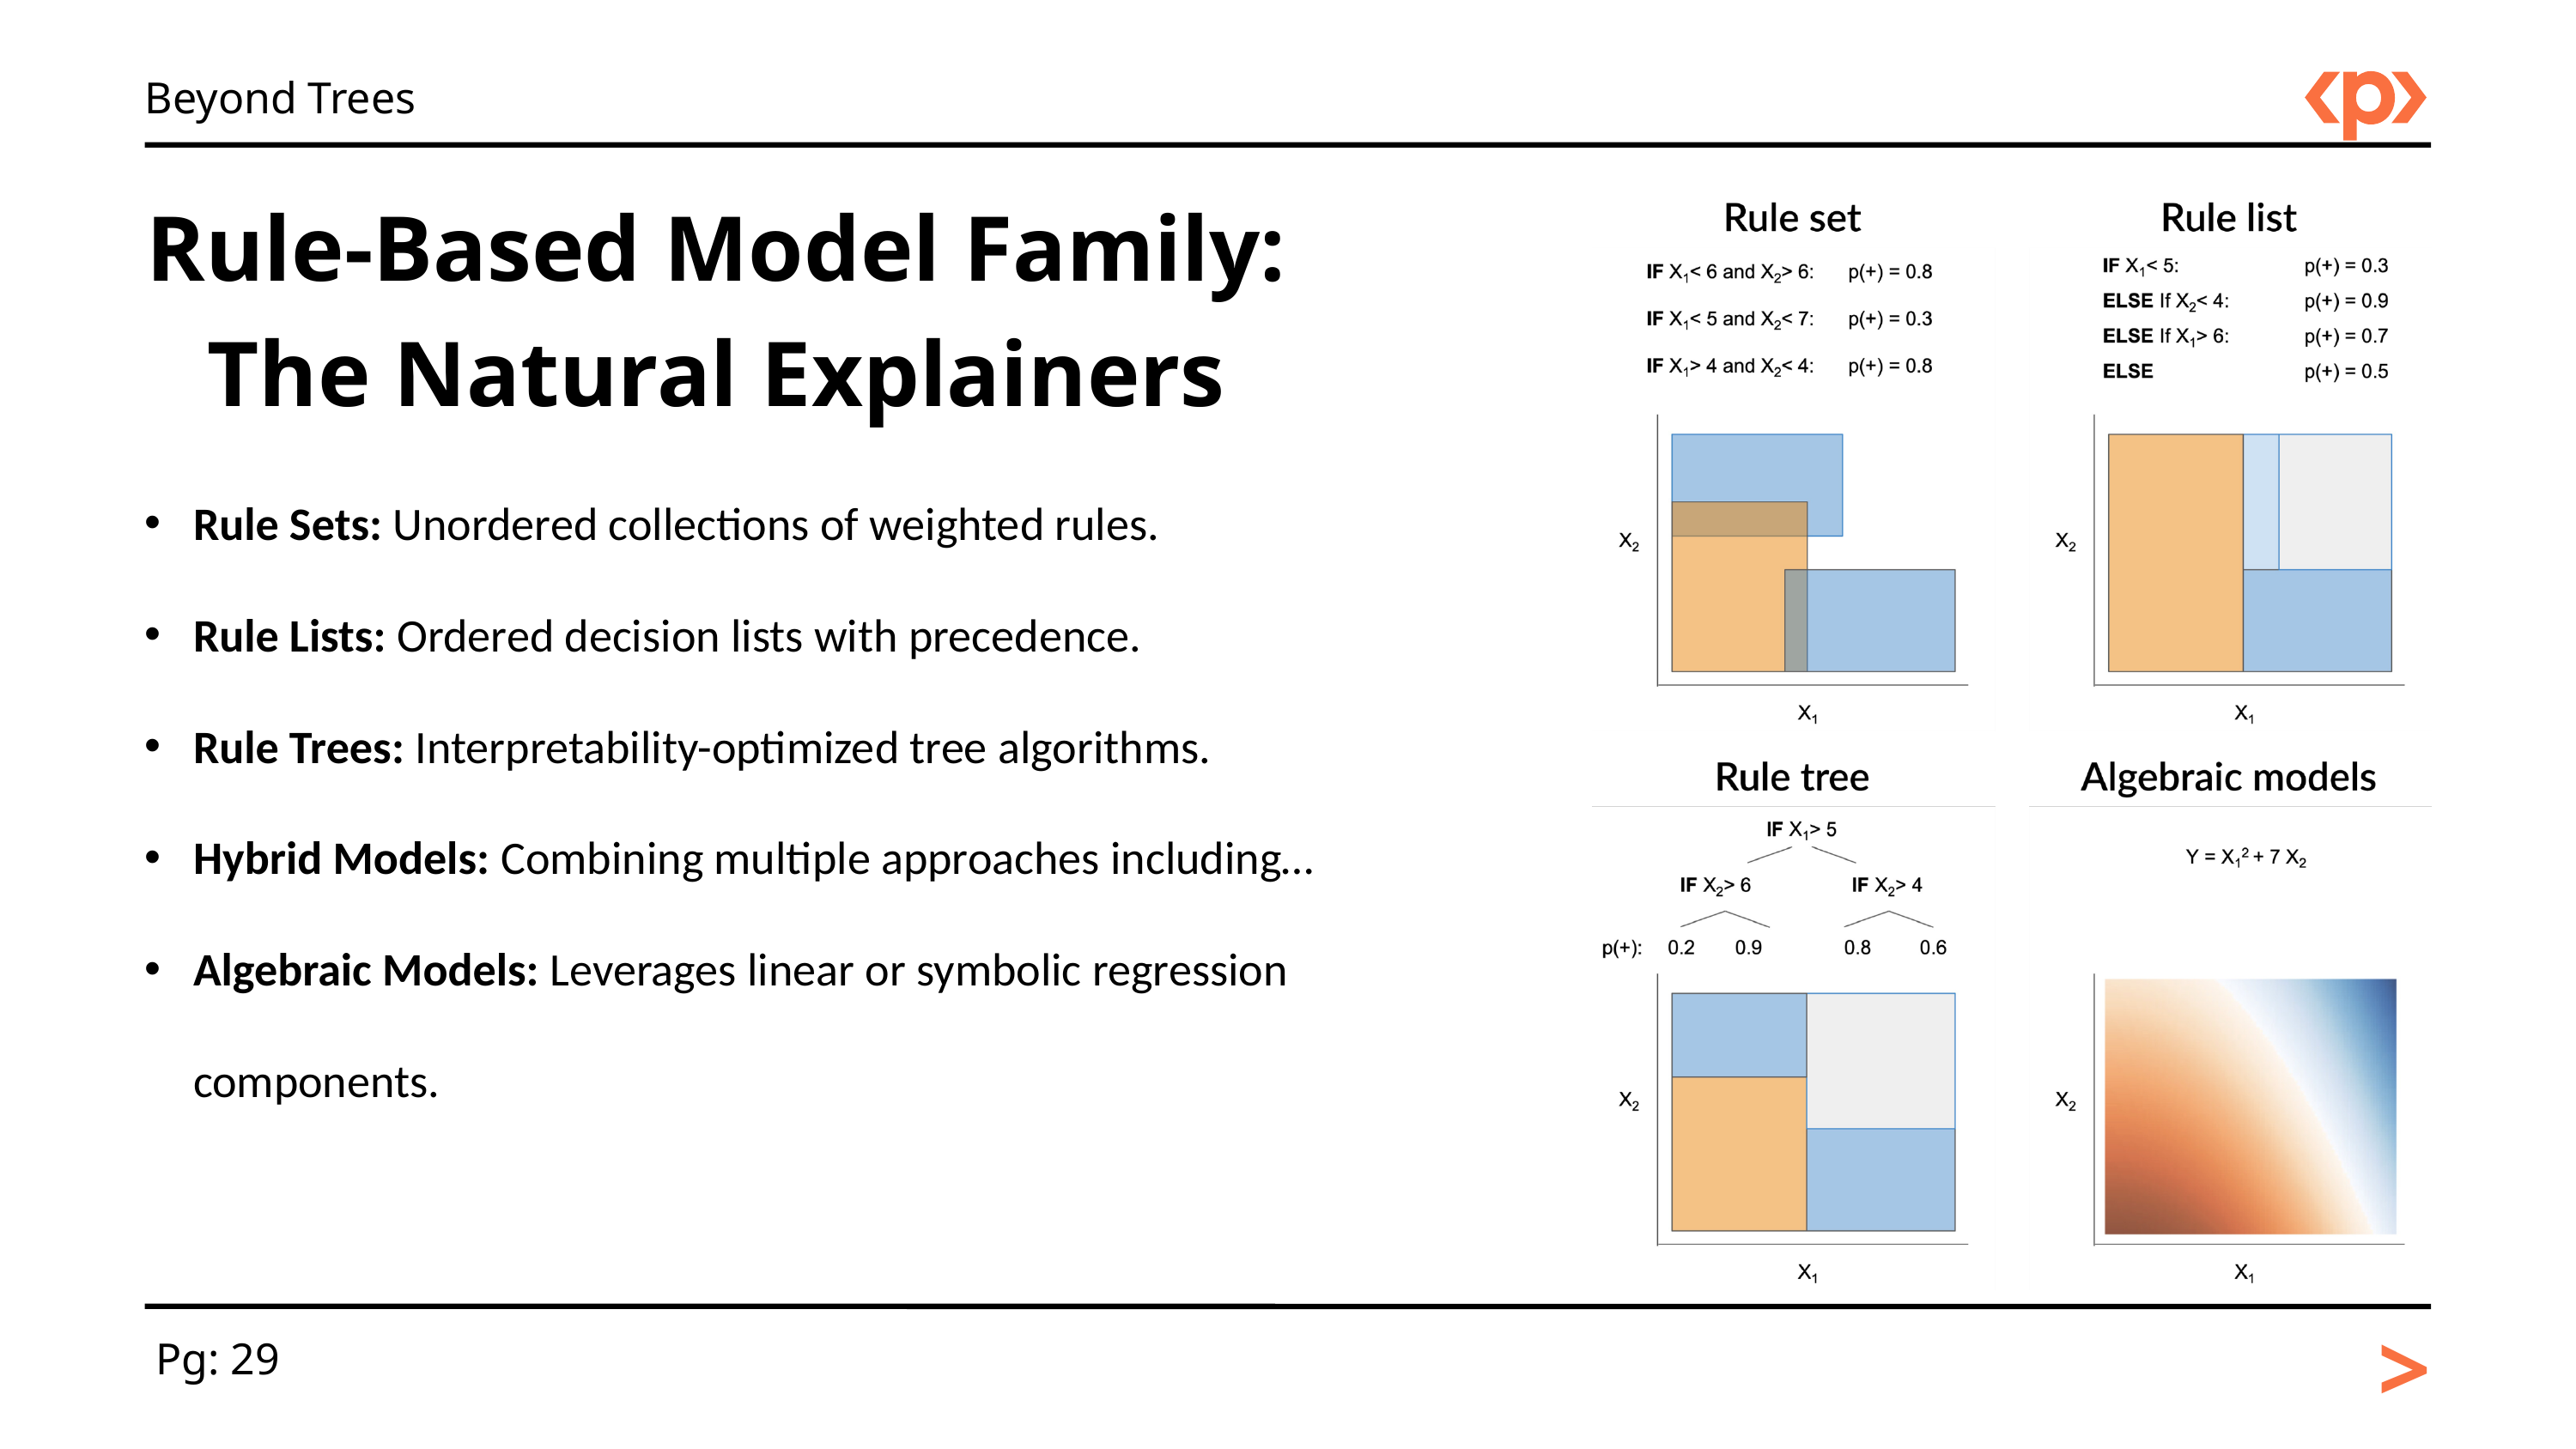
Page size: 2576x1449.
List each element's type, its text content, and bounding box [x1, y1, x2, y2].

text_box Rule Sets: Unordered collections of weighted rules. Rule Lists: Ordered decision lists with precedence. Rule Trees: Interpretability-optimized tree algorithms. Hybrid Models: Combining multiple approaches including… Algebraic Models: Leverages linear or symbolic regression components. [144, 382, 1546, 1107]
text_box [2300, 66, 2432, 145]
text_box > [2378, 1294, 2432, 1422]
text_box Rule-Based Model Family: The Natural Explainers [144, 173, 1289, 382]
text_box Beyond Trees [144, 62, 2244, 123]
picture [1592, 172, 2432, 1290]
text_box Pg: 29 [155, 1323, 312, 1384]
